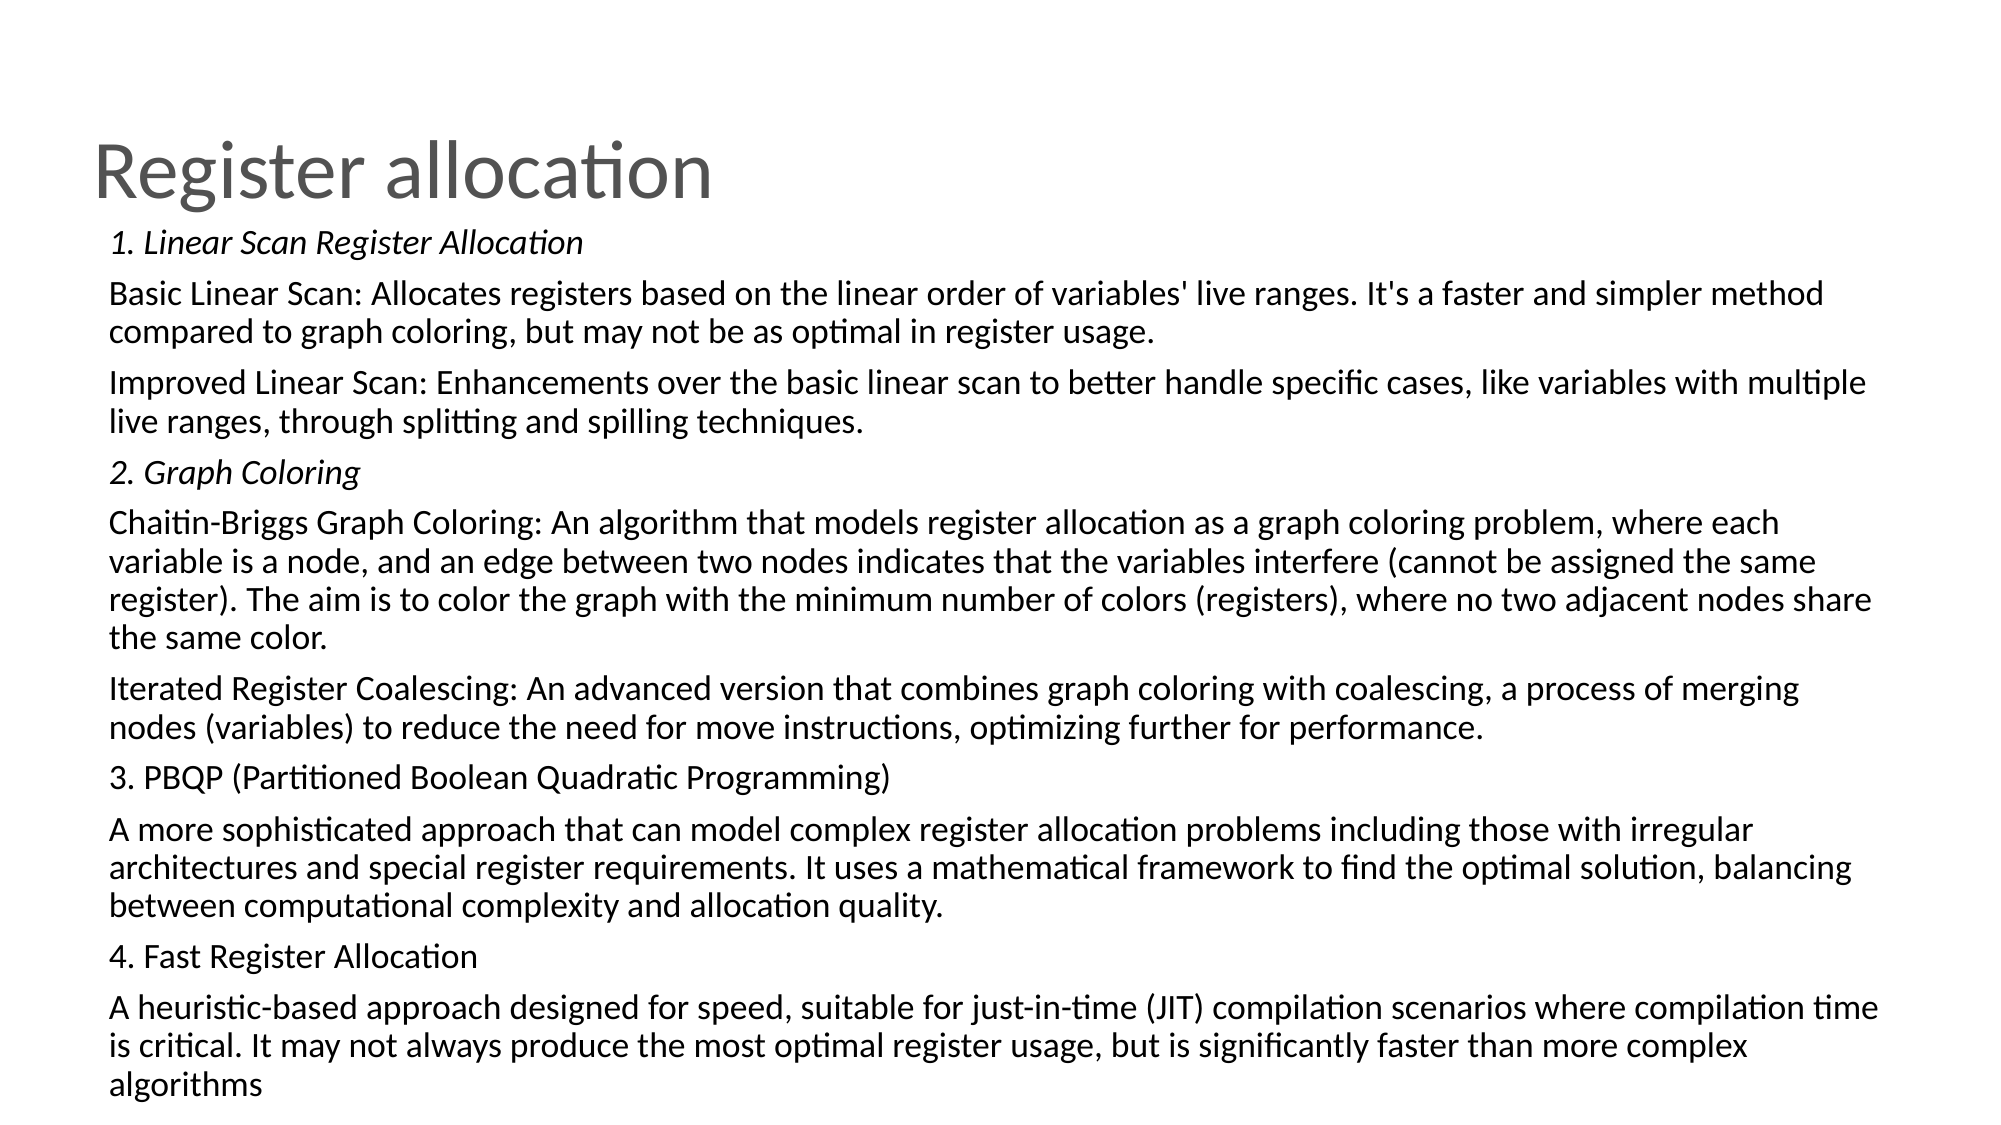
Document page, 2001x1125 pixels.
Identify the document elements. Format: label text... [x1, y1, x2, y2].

list 1. Linear Scan Register Allocation Basic Linear Scan: Allocates registers based on the linear order of variables' live ranges. It's a faster and simpler method compared to graph coloring, but may not be as optimal in register usage. Improved Linear Scan: Enhancements over the basic linear scan to better handle specific cases, like variables with multiple live ranges, through splitting and spilling techniques. 2. Graph Coloring Chaitin-Briggs Graph Coloring: An algorithm that models register allocation as a graph coloring problem, where each variable is a node, and an edge between two nodes indicates that the variables interfere (cannot be assigned the same register). The aim is to color the graph with the minimum number of colors (registers), where no two adjacent nodes share the same color. Iterated Register Coalescing: An advanced version that combines graph coloring with coalescing, a process of merging nodes (variables) to reduce the need for move instructions, optimizing further for performance. 3. PBQP (Partitioned Boolean Quadratic Programming) A more sophisticated approach that can model complex register allocation problems including those with irregular architectures and special register requirements. It uses a mathematical framework to find the optimal solution, balancing between computational complexity and allocation quality. 4. Fast Register Allocation A heuristic-based approach designed for speed, suitable for just-in-time (JIT) compilation scenarios where compilation time is critical. It may not always produce the most optimal register usage, but is significantly faster than more complex algorithms [93, 216, 1900, 1125]
title Register allocation [93, 93, 1900, 216]
